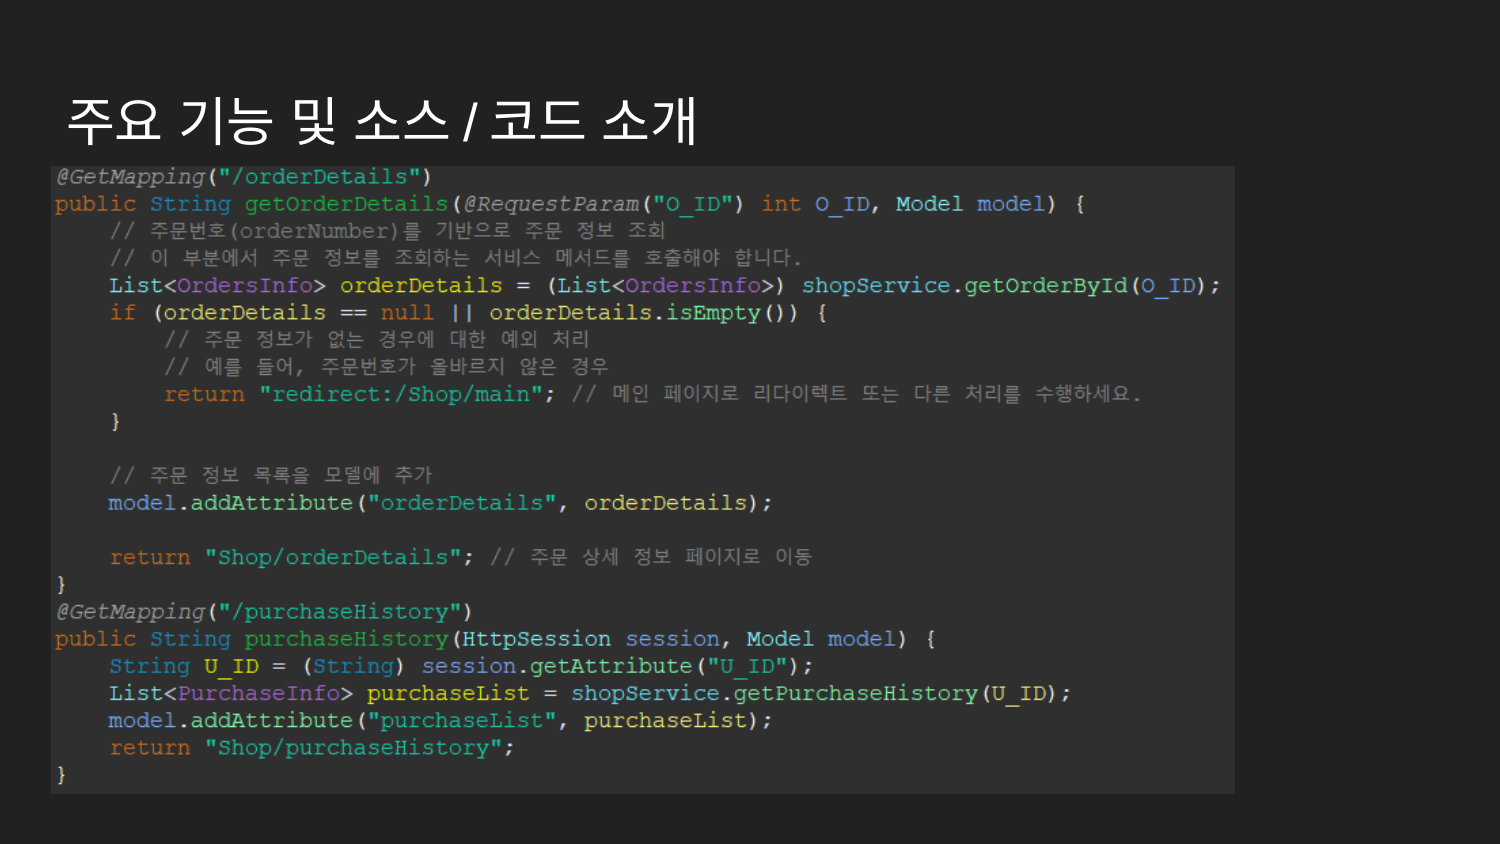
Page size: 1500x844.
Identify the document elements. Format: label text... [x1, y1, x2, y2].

title 주요 기능 및 소스/코드 소개 [51, 72, 1449, 167]
picture [50, 166, 1235, 794]
